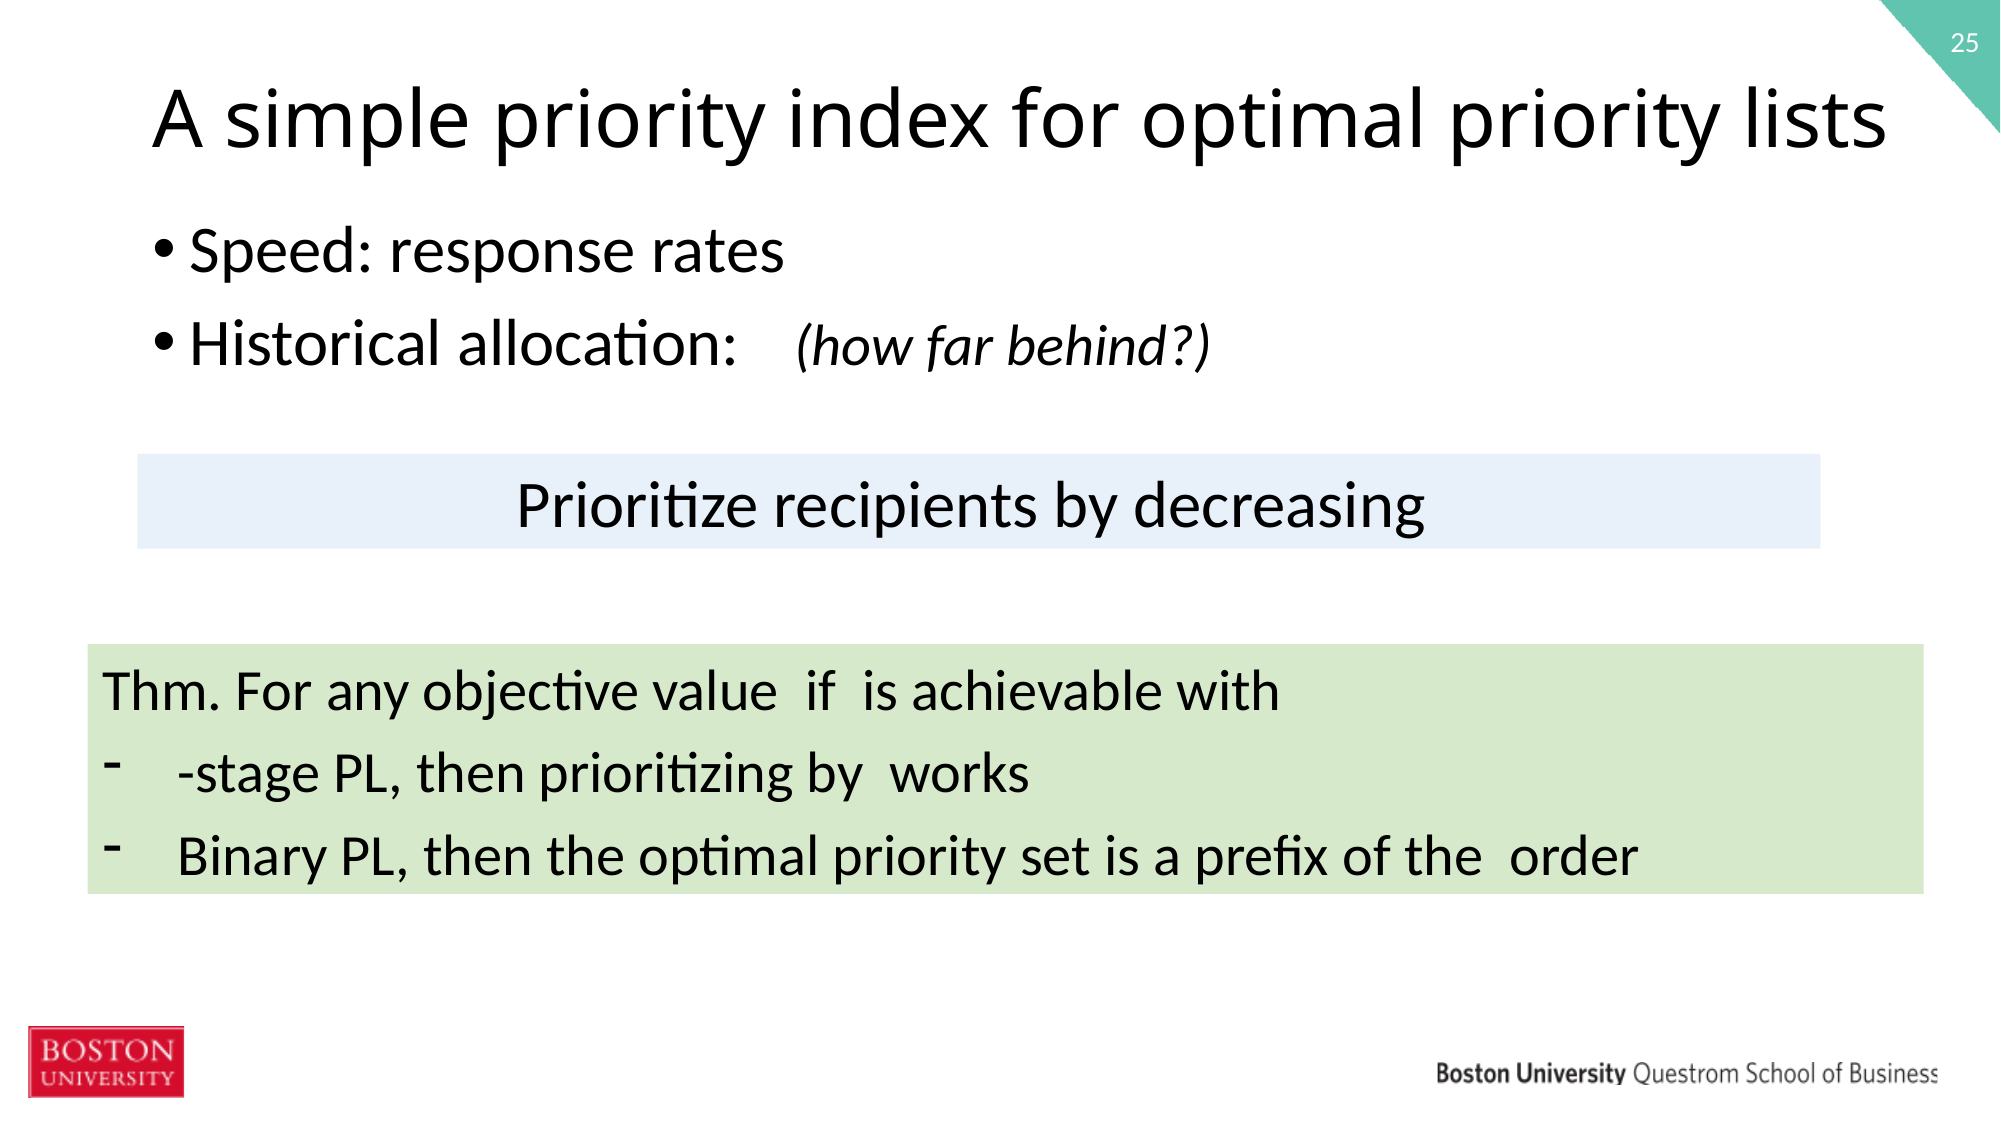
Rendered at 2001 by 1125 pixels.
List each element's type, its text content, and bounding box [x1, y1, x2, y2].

title A simple priority index for optimal priority lists [137, 59, 1938, 185]
picture [1821, 0, 2001, 159]
